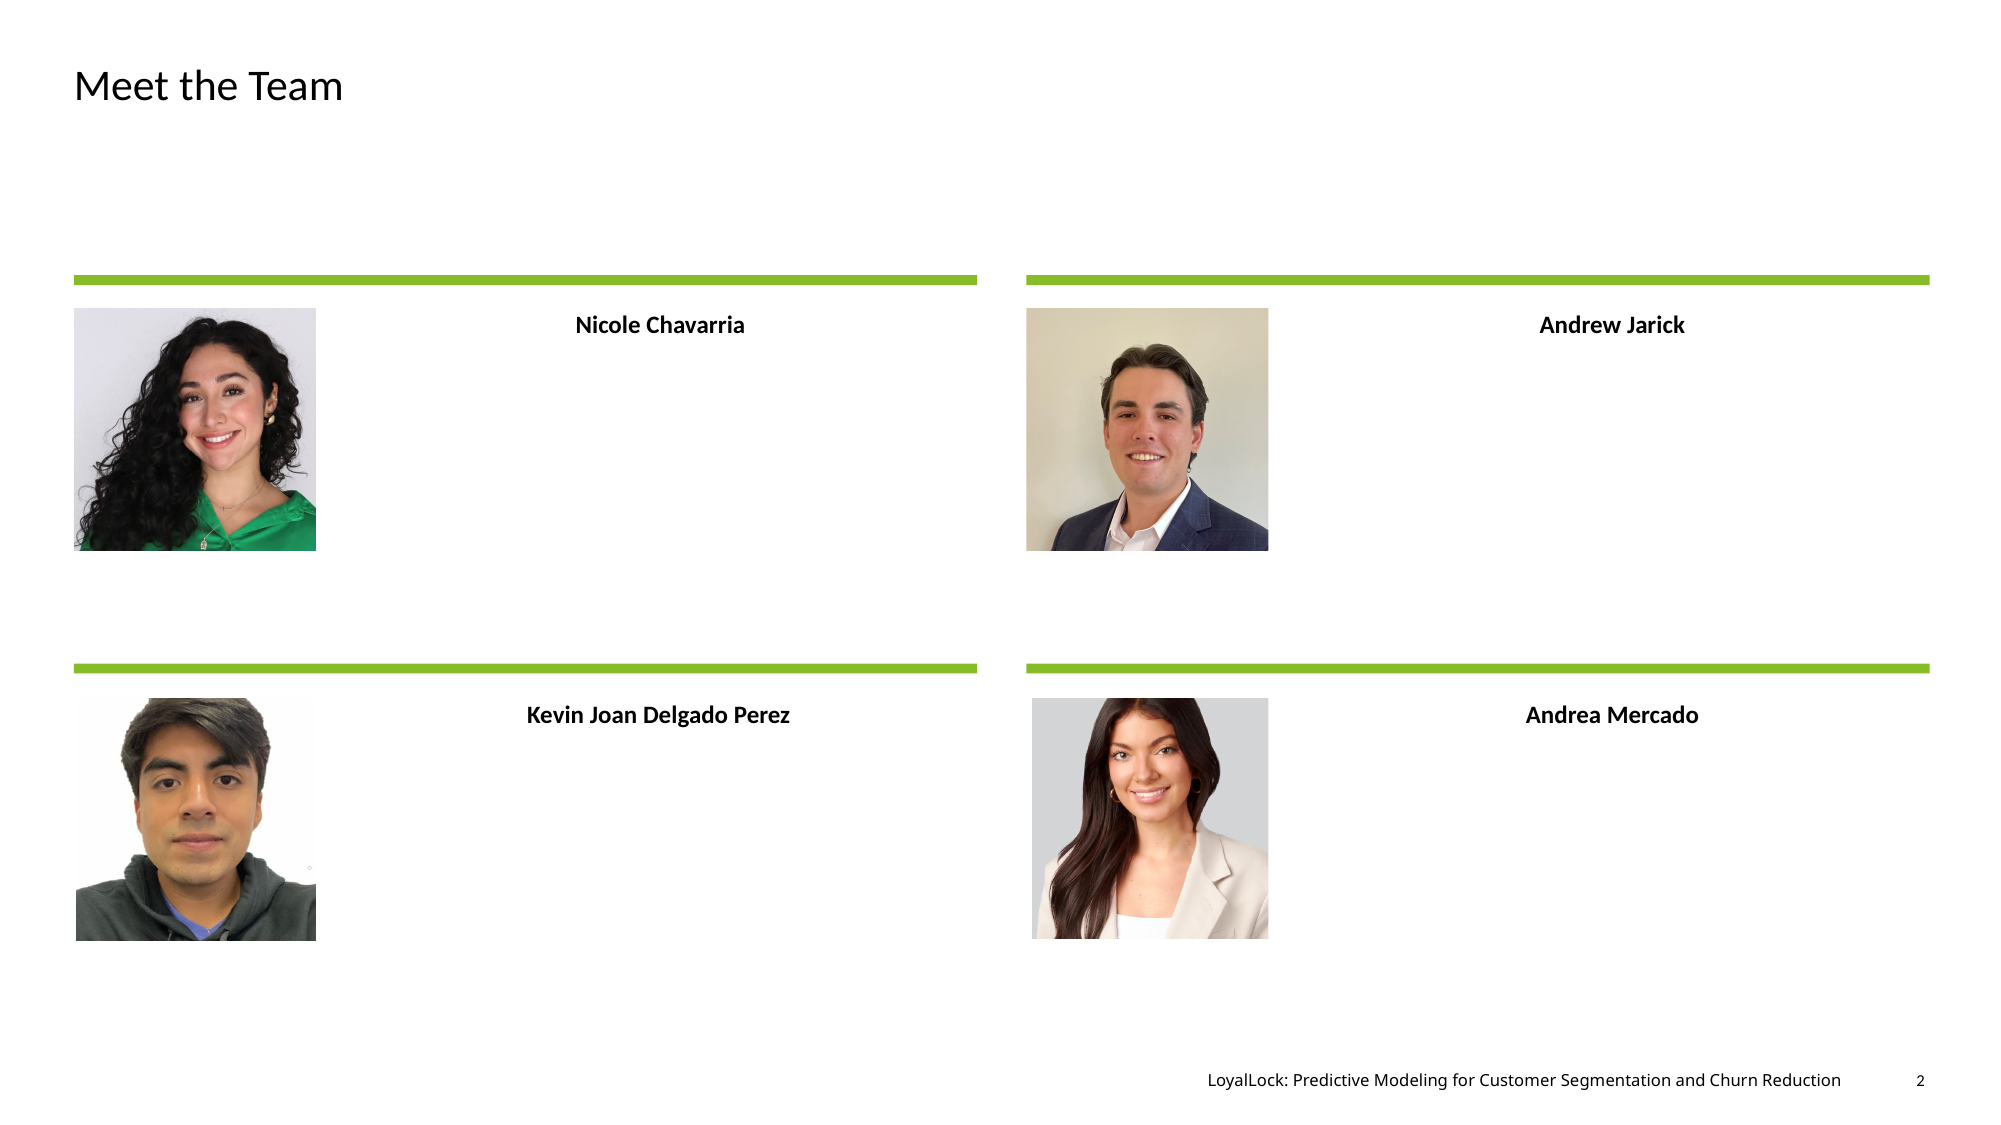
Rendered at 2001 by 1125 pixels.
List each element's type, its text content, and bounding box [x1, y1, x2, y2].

title Meet the Team [73, 56, 1929, 113]
list Kevin Joan Delgado Perez [345, 698, 973, 1018]
picture [1025, 697, 1269, 939]
list Nicole Chavarria [345, 308, 977, 628]
picture [73, 308, 317, 551]
list Andrew Jarick [1297, 308, 1929, 628]
picture [1026, 308, 1269, 551]
list Andrea Mercado [1296, 698, 1929, 1018]
picture [73, 697, 317, 941]
